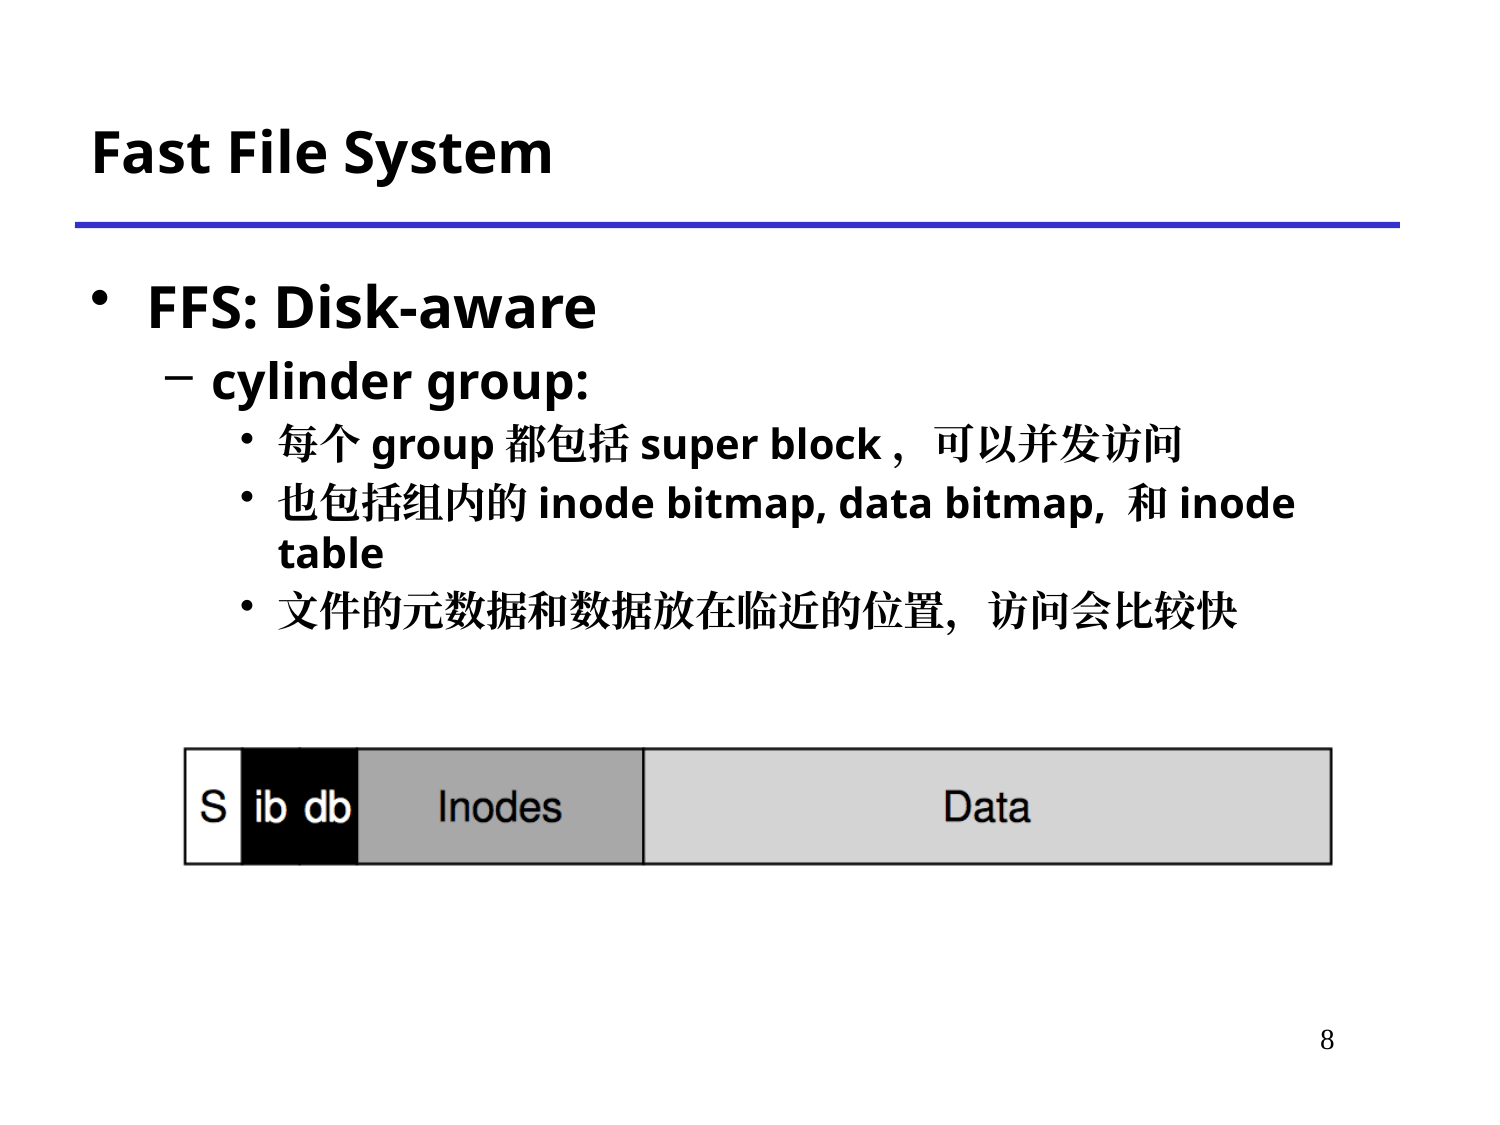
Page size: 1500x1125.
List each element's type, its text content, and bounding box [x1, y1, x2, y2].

slide_number * [1137, 1012, 1350, 1088]
list FFS: Disk-aware cylinder group: 每个group都包括super block，可以并发访问 也包括组内的inode bitmap, data bitmap, 和inode table 文件的元数据和数据放在临近的位置，访问会比较快 [75, 262, 1415, 988]
title Fast File System [75, 75, 1400, 225]
picture [162, 712, 1363, 902]
